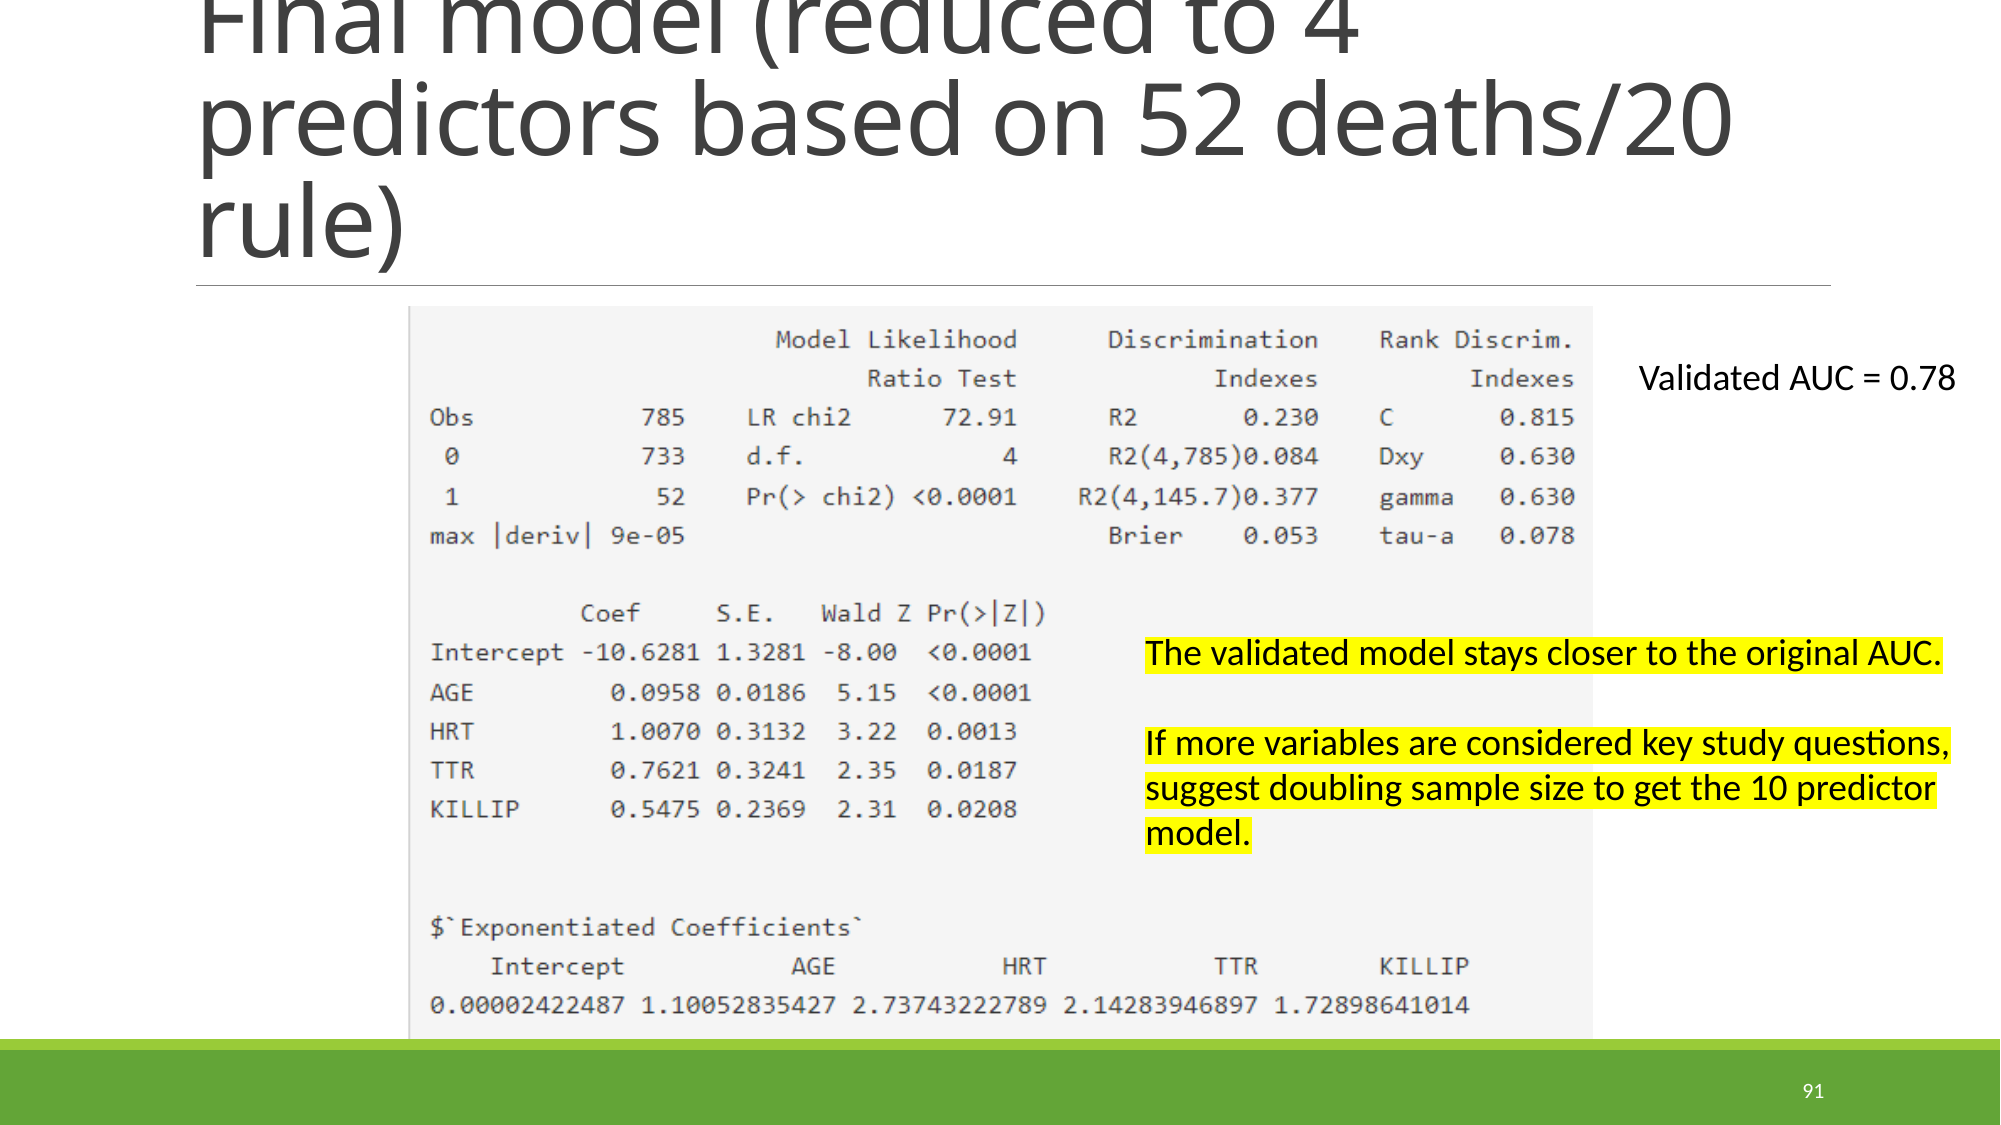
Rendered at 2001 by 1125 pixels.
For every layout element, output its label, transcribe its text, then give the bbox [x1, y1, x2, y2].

text_box Validated AUC = 0.78 [1624, 345, 1975, 406]
text_box The validated model stays closer to the original AUC. If more variables are considered key study questions, suggest doubling sample size to get the 10 predictor model. [1601, 620, 1975, 860]
slide_number 91 [1624, 1059, 1840, 1120]
title Final model (reduced to 4 predictors based on 52 deaths/20 rule) [180, 47, 1830, 285]
picture [406, 306, 1594, 1039]
